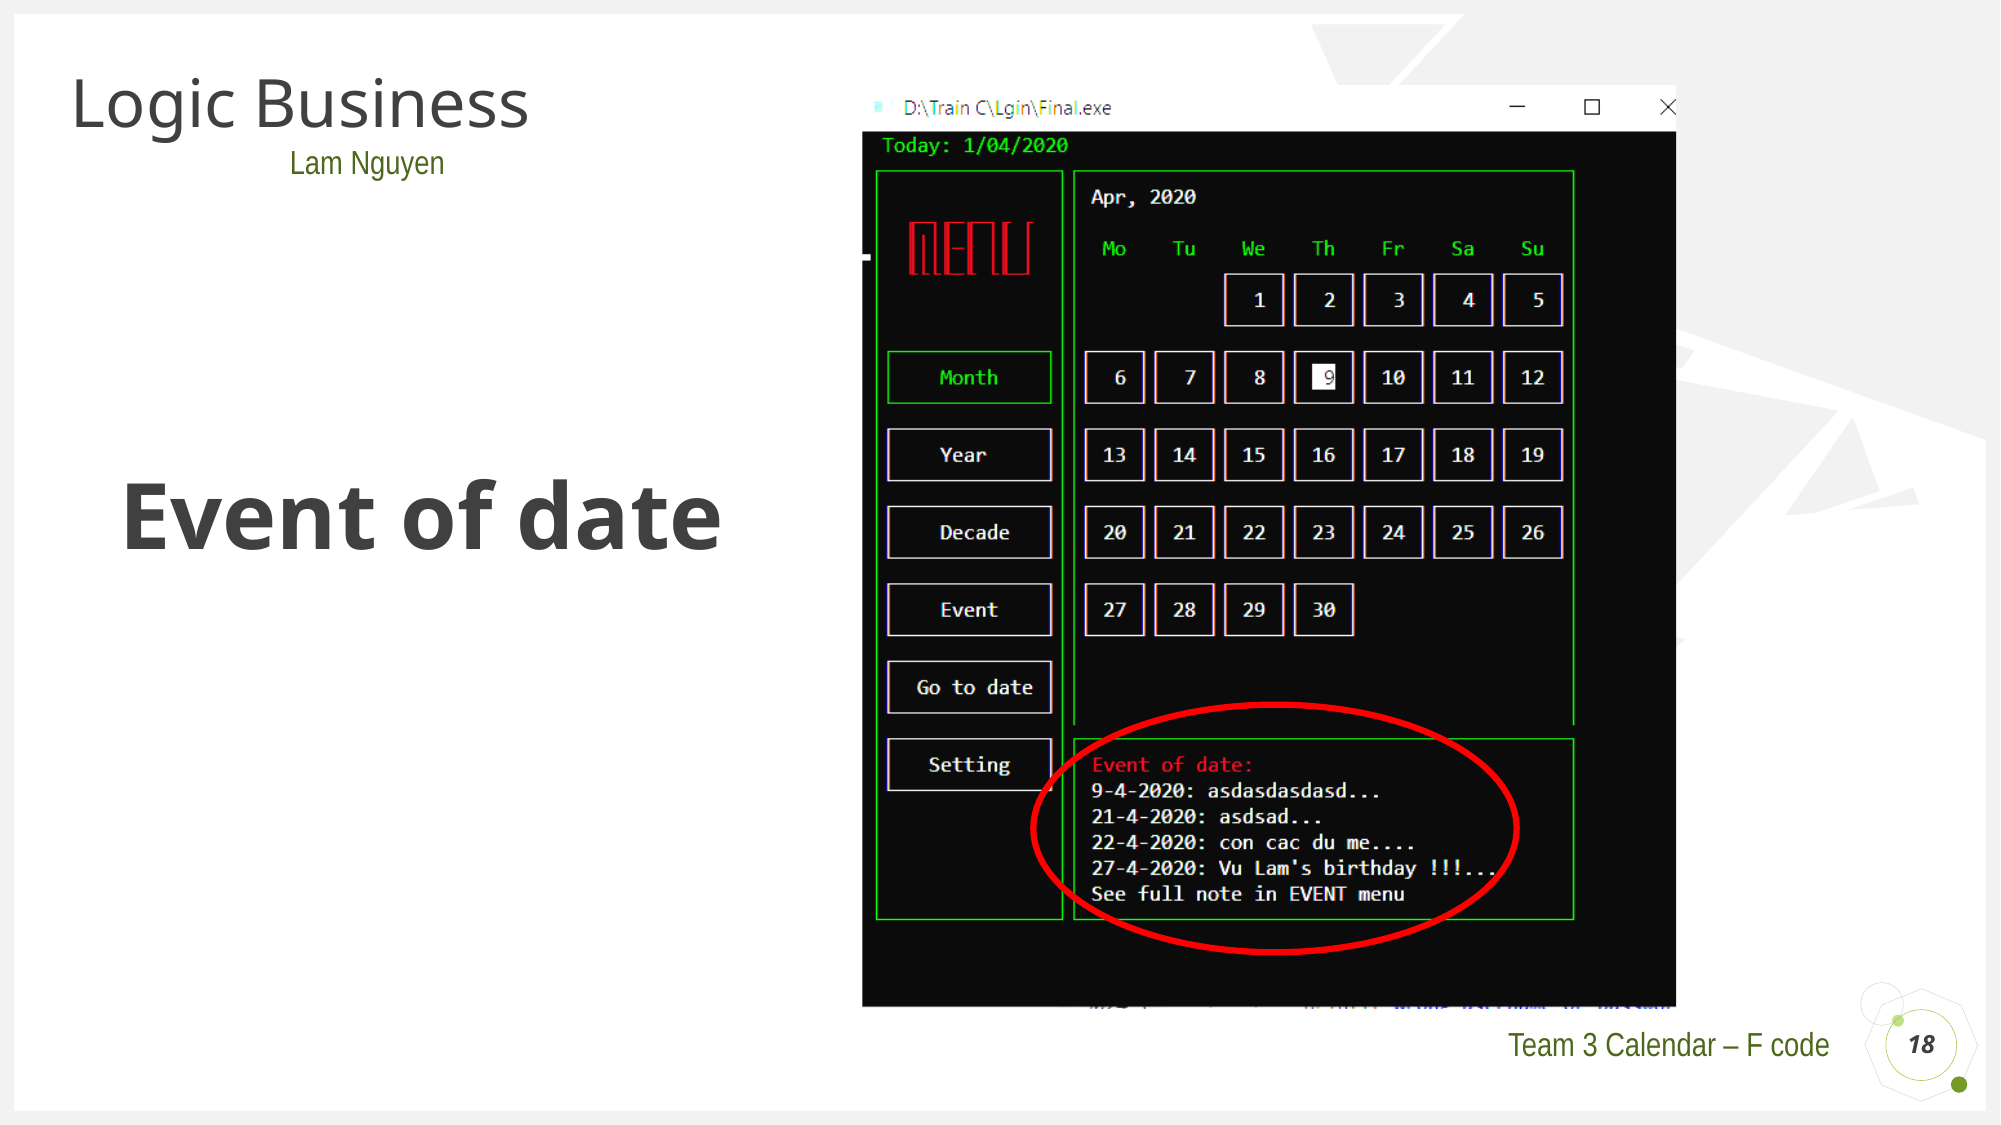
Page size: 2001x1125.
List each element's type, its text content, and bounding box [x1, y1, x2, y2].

text_box Lam Nguyen [275, 141, 460, 198]
picture [862, 85, 1677, 1009]
text_box Event of date [104, 462, 862, 702]
text_box Team 3 Calendar – F code [1508, 1023, 1855, 1079]
slide_number 18 [1885, 1009, 1957, 1081]
title Logic Business [70, 70, 1932, 142]
